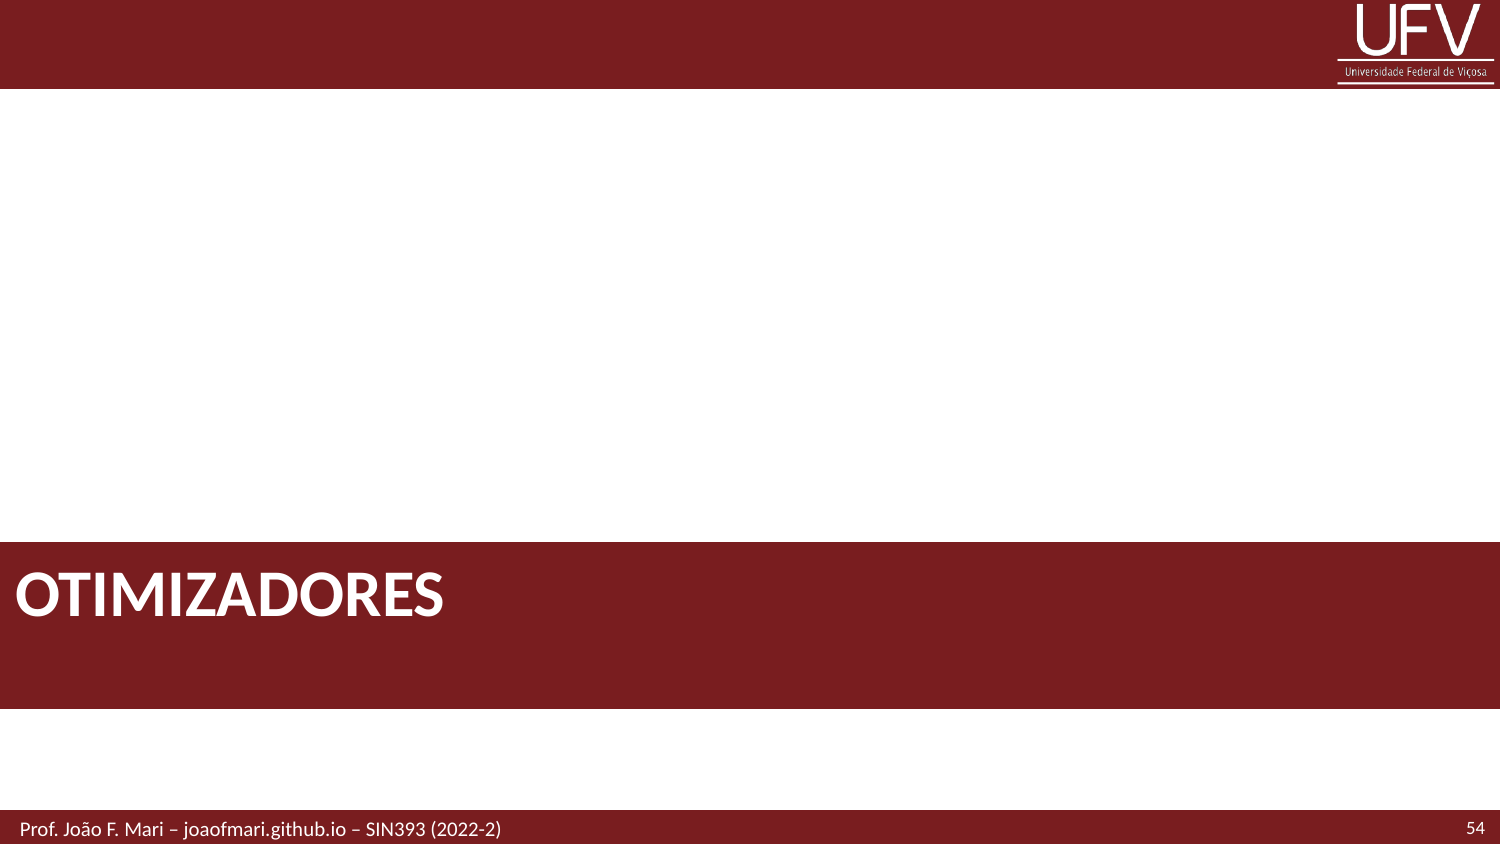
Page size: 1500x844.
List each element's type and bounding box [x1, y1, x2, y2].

footer [0, 812, 1034, 844]
slide_number [1328, 811, 1500, 844]
title [0, 542, 1500, 710]
picture [1330, 0, 1500, 92]
